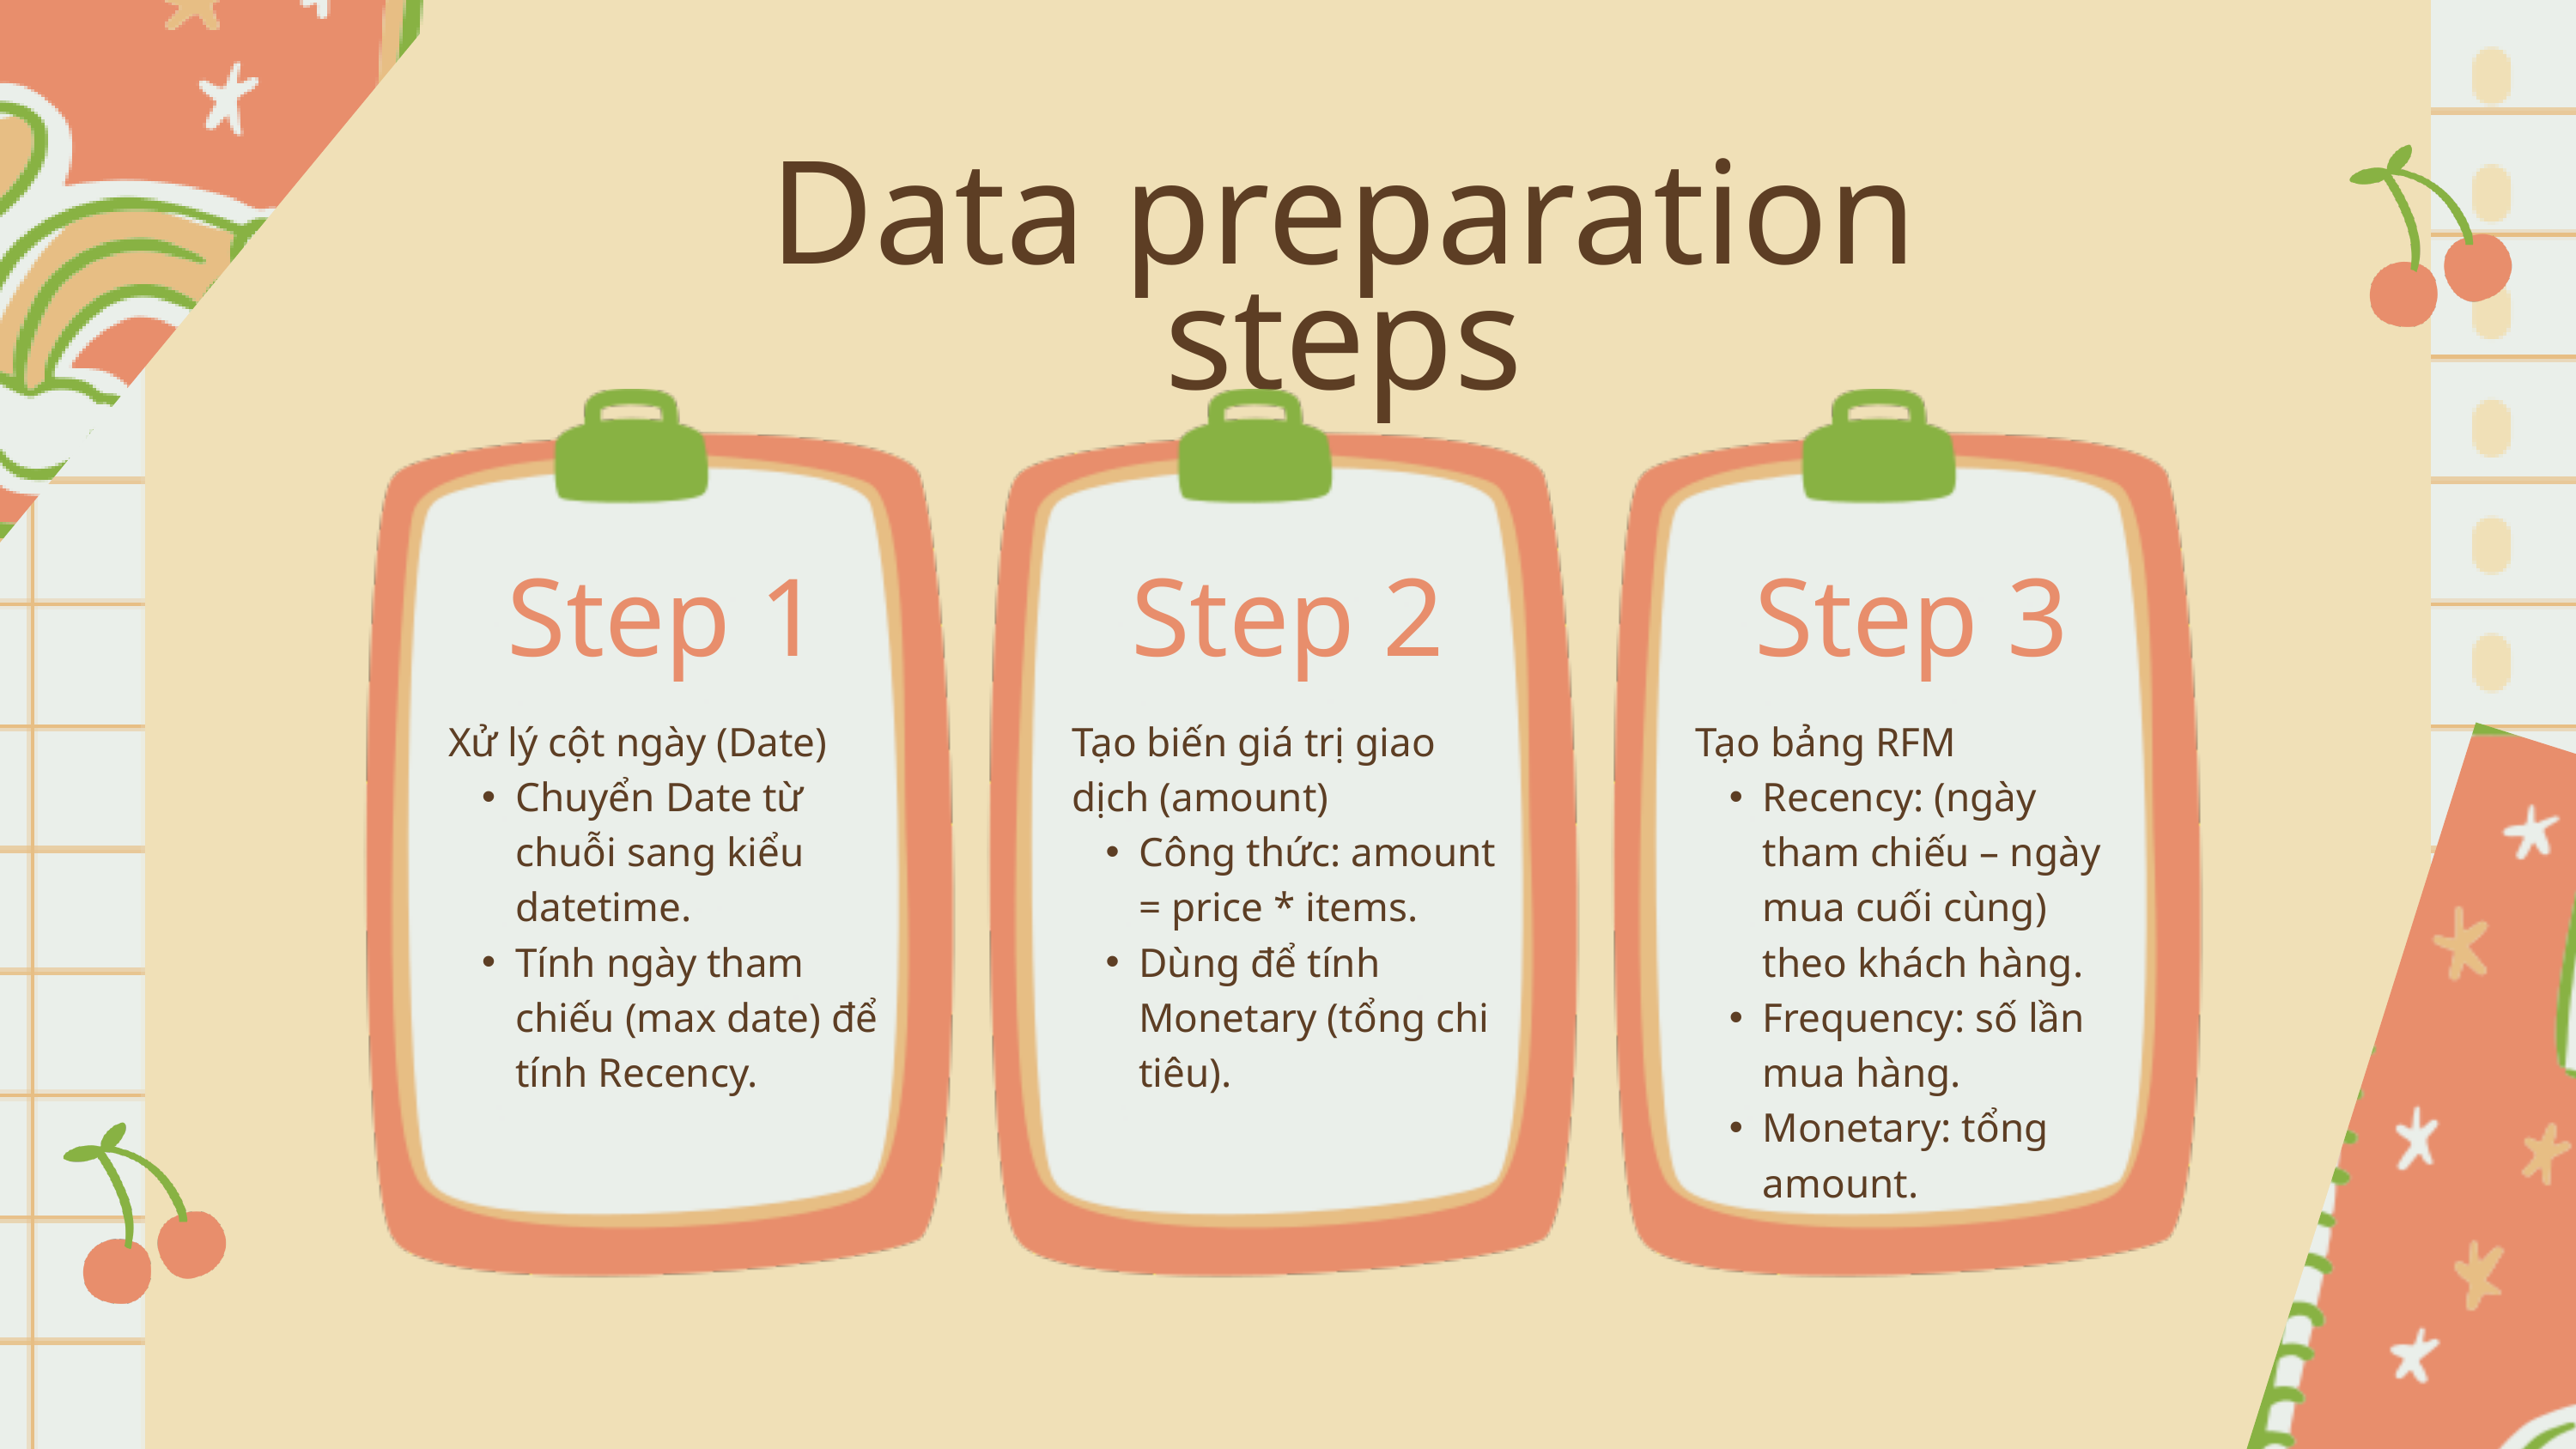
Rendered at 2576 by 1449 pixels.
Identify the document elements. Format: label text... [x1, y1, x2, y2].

text_box Step 2 [1060, 583, 1516, 678]
text_box [981, 389, 1595, 1304]
text_box Tạo biến giá trị giao dịch (amount) Công thức: amount = price * items. Dùng để tính Monetary (tổng chi tiêu). [1072, 709, 1504, 1151]
text_box [0, 0, 448, 543]
text_box Step 3 [1684, 583, 2140, 678]
text_box Step 1 [436, 583, 892, 678]
text_box [2349, 144, 2512, 327]
text_box [1605, 389, 2219, 1304]
text_box Tạo bảng RFM Recency: (ngày tham chiếu – ngày mua cuối cùng) theo khách hàng. Frequency: số lần mua hàng. Monetary: tổng amount. [1695, 709, 2128, 1261]
text_box Xử lý cột ngày (Date) Chuyển Date từ chuỗi sang kiểu datetime. Tính ngày tham chiếu (max date) để tính Recency. [448, 709, 880, 1151]
text_box [2246, 722, 2576, 1449]
text_box [357, 389, 971, 1304]
text_box [63, 1122, 227, 1304]
text_box Data preparation steps [604, 166, 2084, 419]
text_box [2431, 0, 2576, 862]
text_box [0, 368, 145, 1449]
